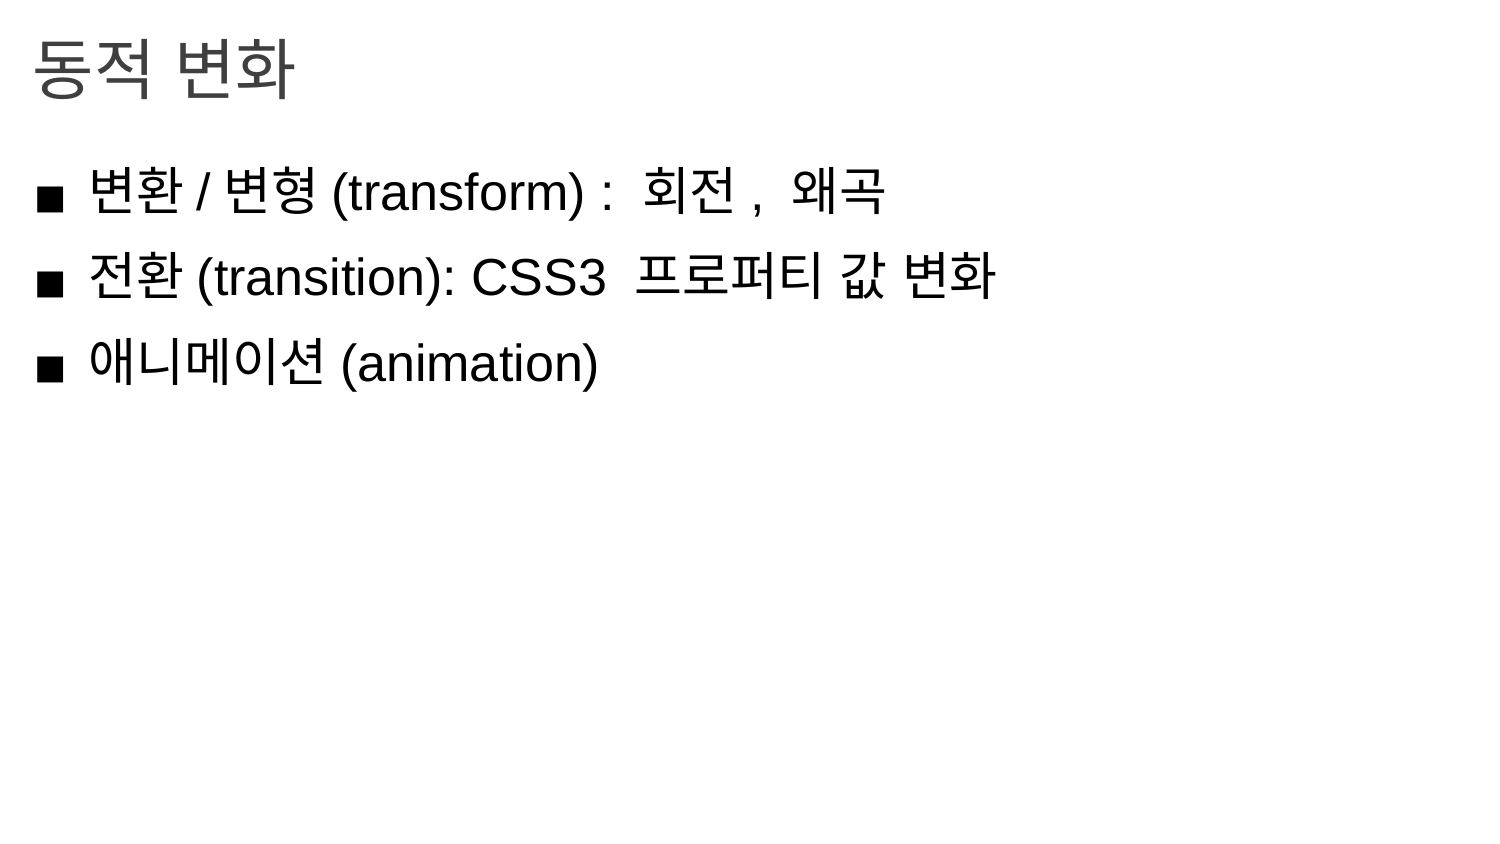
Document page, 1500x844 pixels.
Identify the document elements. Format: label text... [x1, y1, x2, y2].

list 변환/변형(transform) : 회전, 왜곡 전환(transition): CSS3 프로퍼티 값 변화 애니메이션(animation) [17, 138, 1471, 788]
list 동적 변화 [17, 20, 1471, 115]
